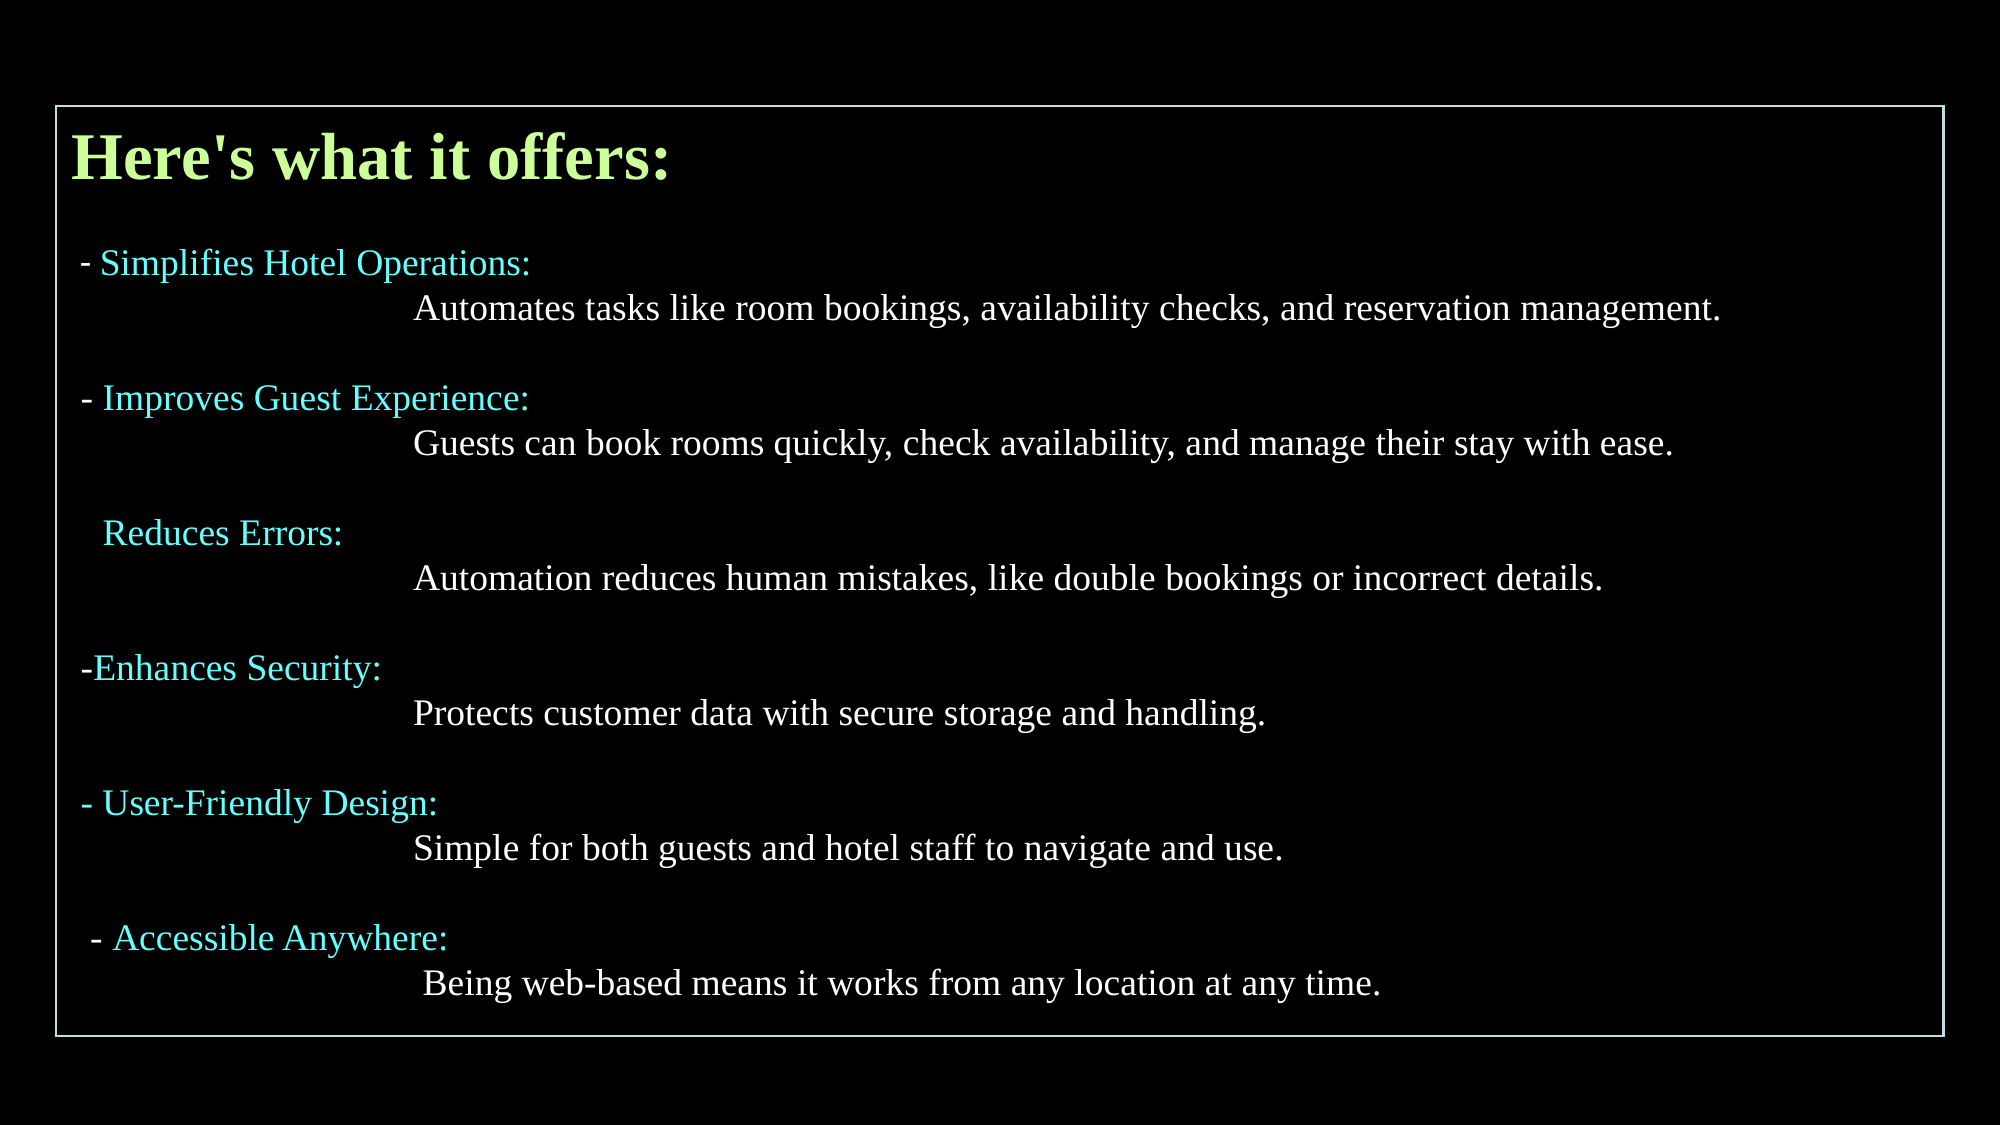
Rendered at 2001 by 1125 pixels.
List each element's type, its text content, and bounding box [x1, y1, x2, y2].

text_box Here's what it offers: - Simplifies Hotel Operations: Automates tasks like room bookings, availability checks, and reservation management. - Improves Guest Experience: Guests can book rooms quickly, check availability, and manage their stay with ease. - Reduces Errors: Automation reduces human mistakes, like double bookings or incorrect details. -Enhances Security: Protects customer data with secure storage and handling. - User-Friendly Design: Simple for both guests and hotel staff to navigate and use. - Accessible Anywhere: Being web-based means it works from any location at any time. [55, 105, 1945, 1037]
